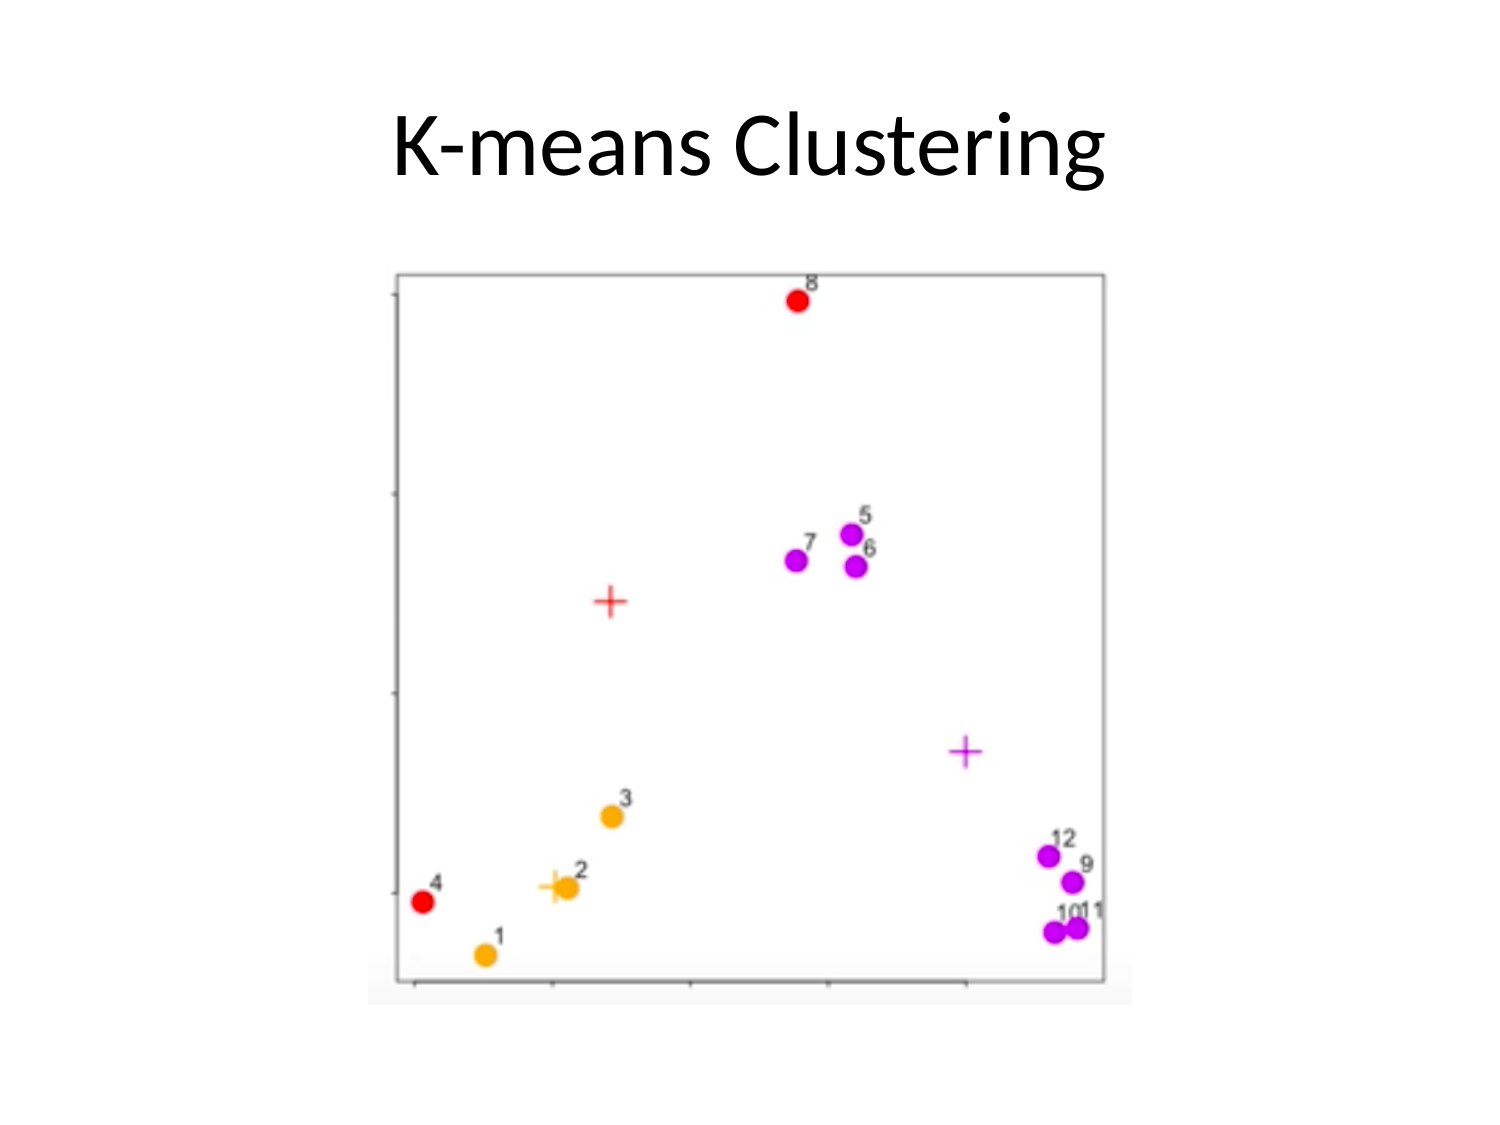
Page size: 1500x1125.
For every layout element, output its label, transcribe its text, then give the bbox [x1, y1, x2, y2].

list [74, 262, 1426, 1006]
title K-means Clustering [75, 45, 1425, 233]
